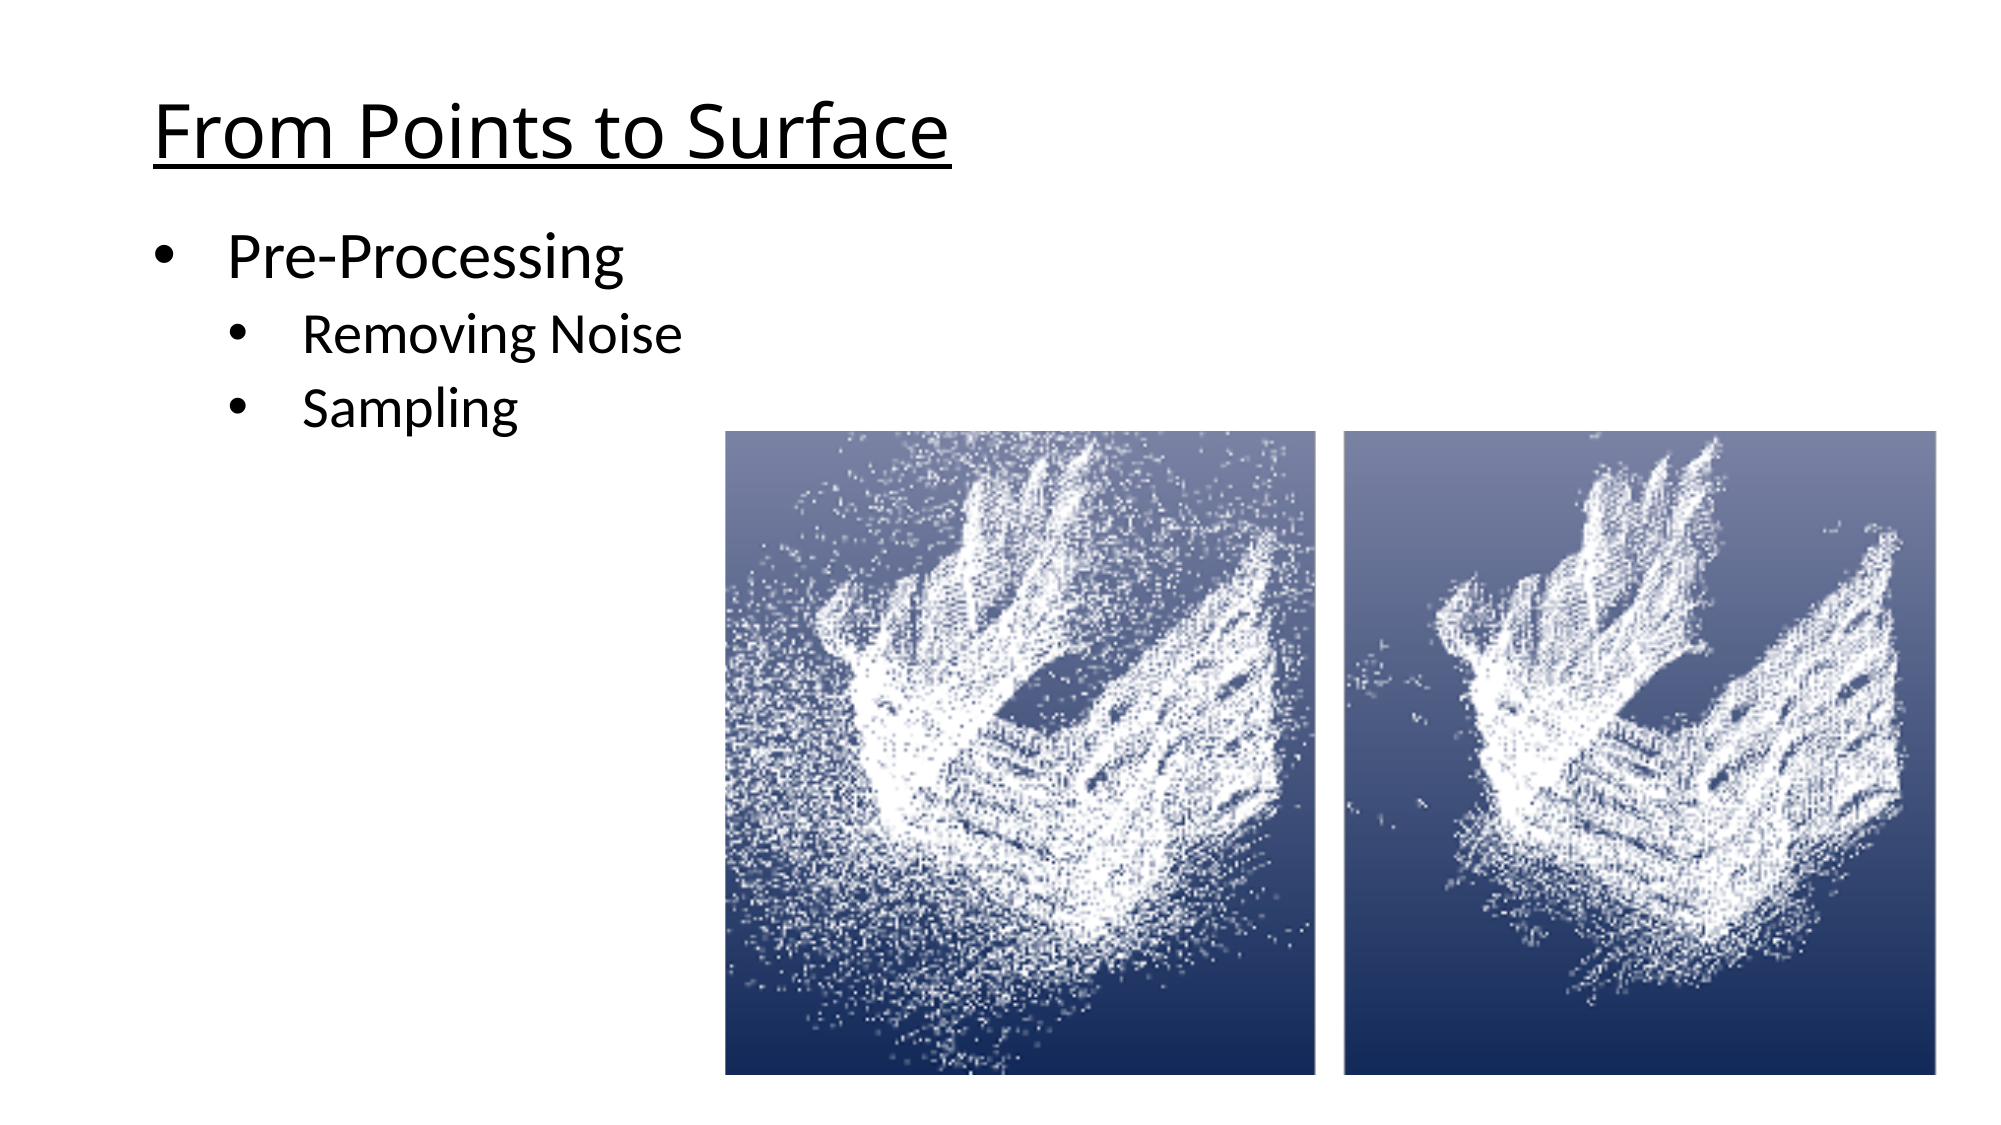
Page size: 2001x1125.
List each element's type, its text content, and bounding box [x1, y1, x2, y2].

list Pre-Processing Removing Noise Sampling [137, 213, 783, 963]
picture [725, 431, 1947, 1075]
title From Points to Surface [137, 75, 1095, 182]
